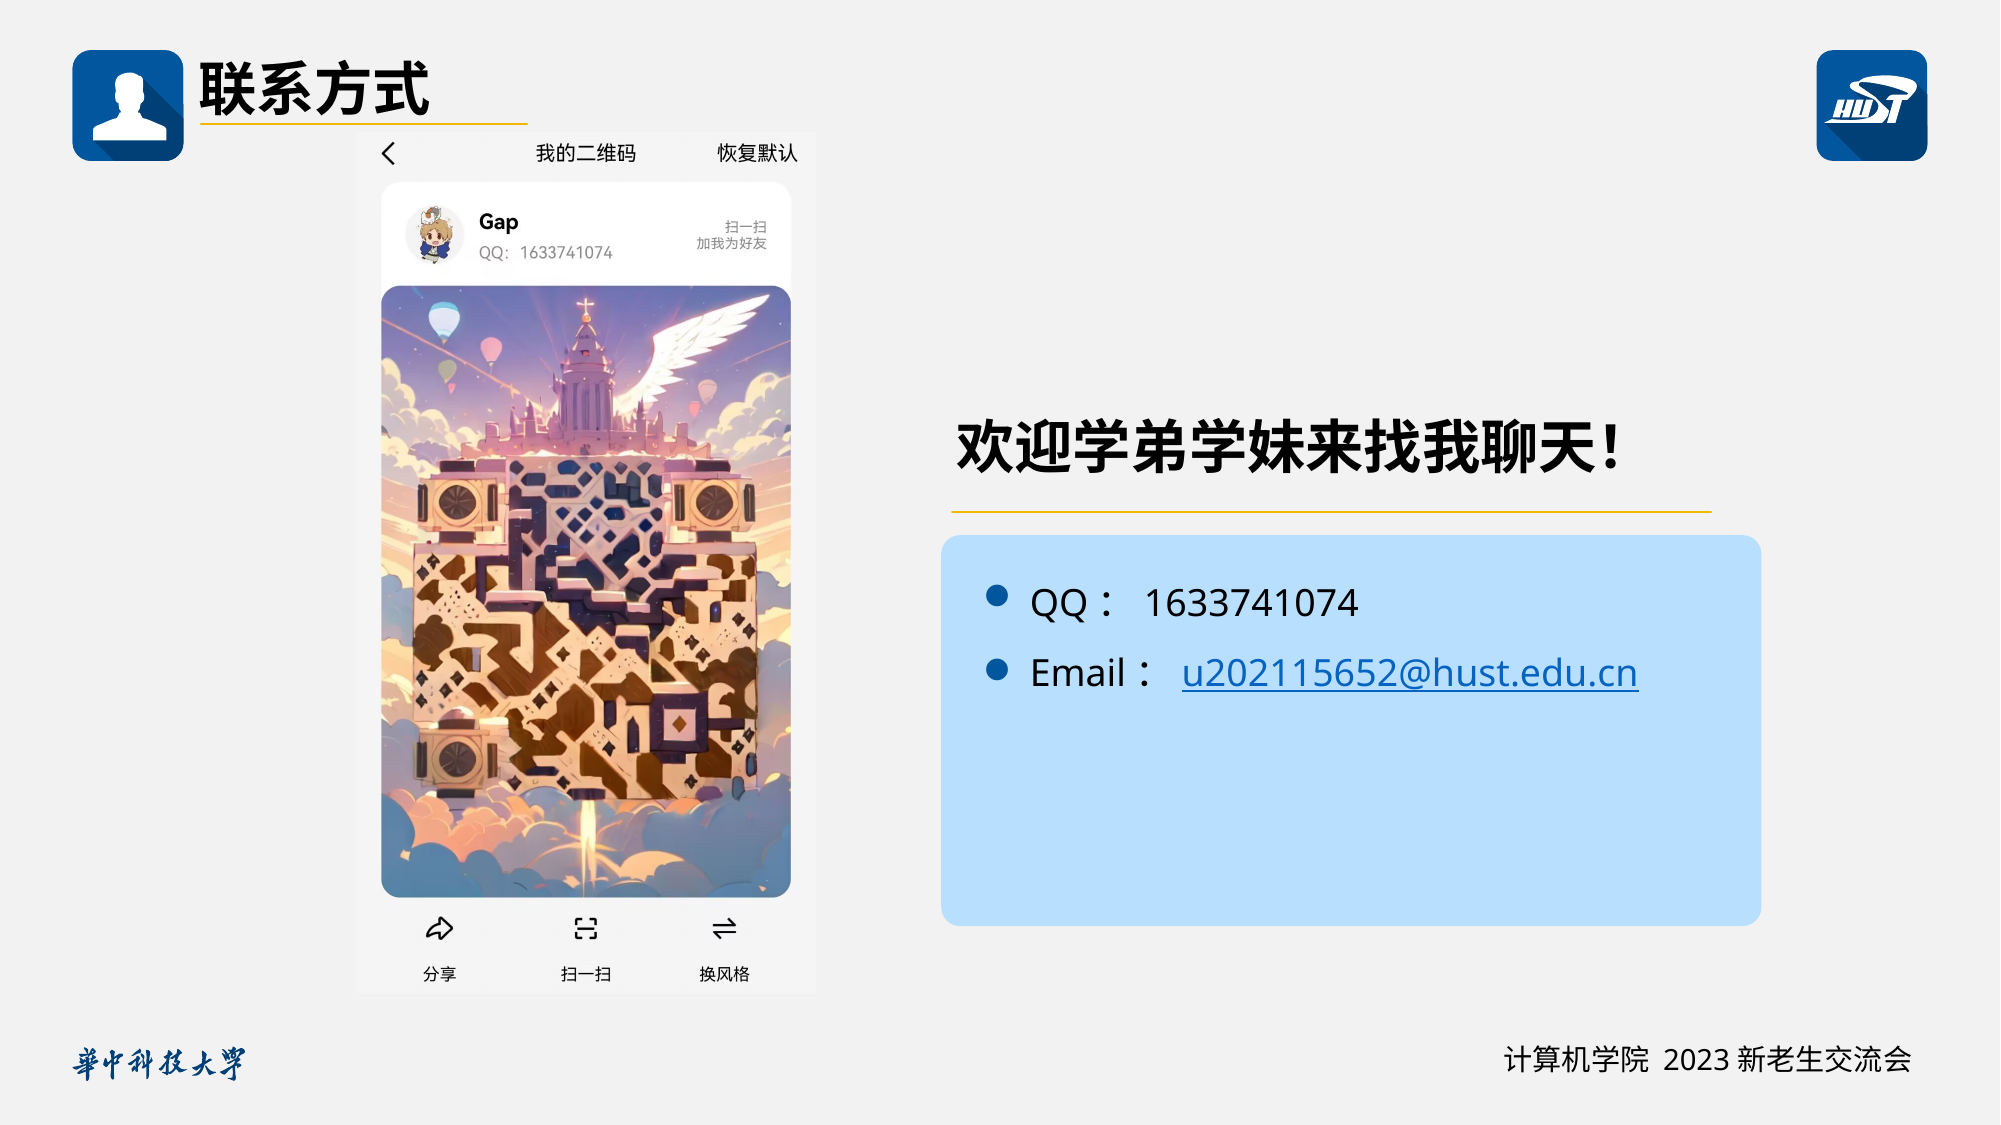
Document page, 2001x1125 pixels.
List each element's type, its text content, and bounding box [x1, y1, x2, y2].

list 欢迎学弟学妹来找我聊天！ [941, 403, 1732, 560]
picture [355, 132, 817, 993]
list QQ：1633741074 Email：u202115652@hust.edu.cn [968, 548, 1740, 693]
list 联系方式 [183, 44, 1221, 130]
